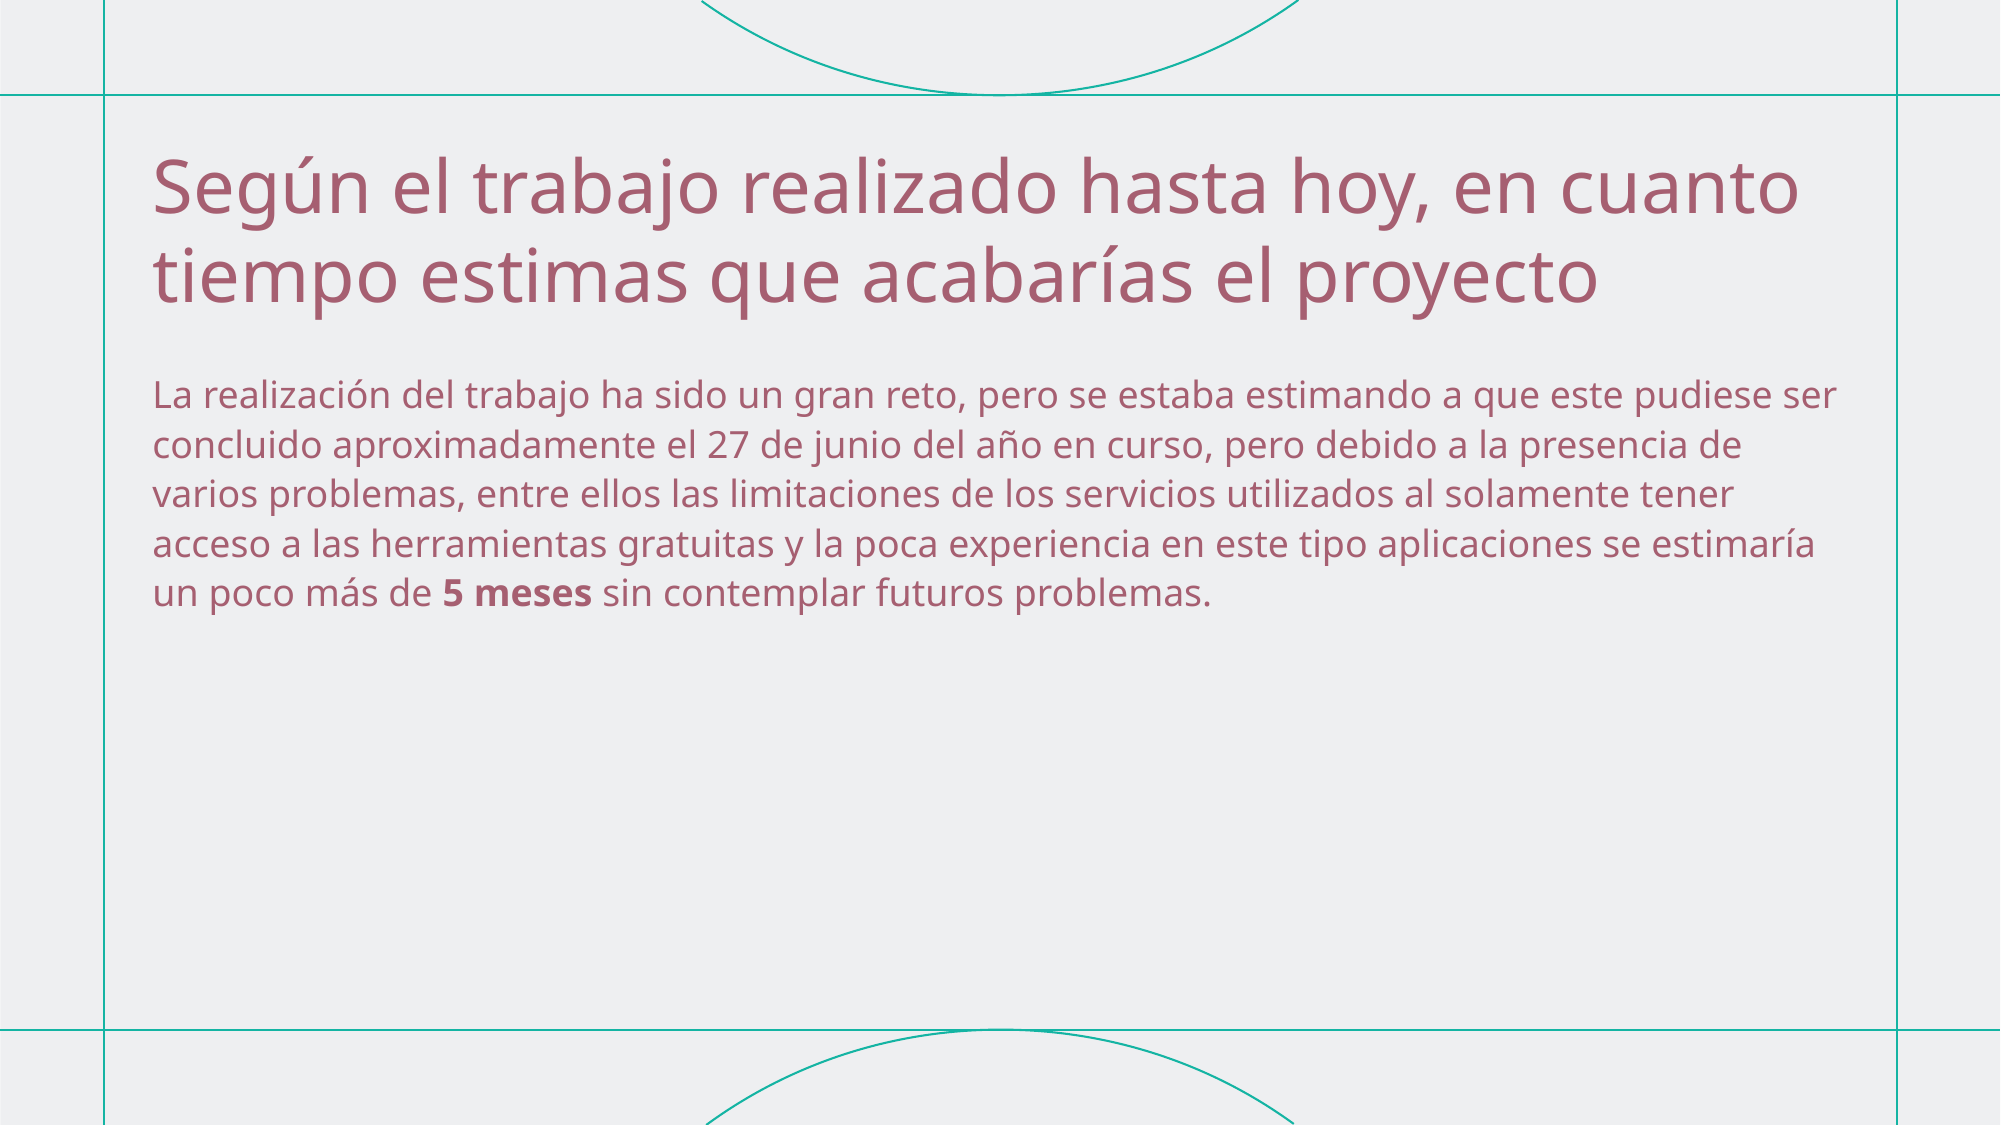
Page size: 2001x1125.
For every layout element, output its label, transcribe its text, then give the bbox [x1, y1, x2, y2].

list La realización del trabajo ha sido un gran reto, pero se estaba estimando a que este pudiese ser concluido aproximadamente el 27 de junio del año en curso, pero debido a la presencia de varios problemas, entre ellos las limitaciones de los servicios utilizados al solamente tener acceso a las herramientas gratuitas y la poca experiencia en este tipo aplicaciones se estimaría un poco más de 5 meses sin contemplar futuros problemas. [137, 359, 1863, 987]
title Según el trabajo realizado hasta hoy, en cuanto tiempo estimas que acabarías el proyecto [137, 119, 1863, 337]
